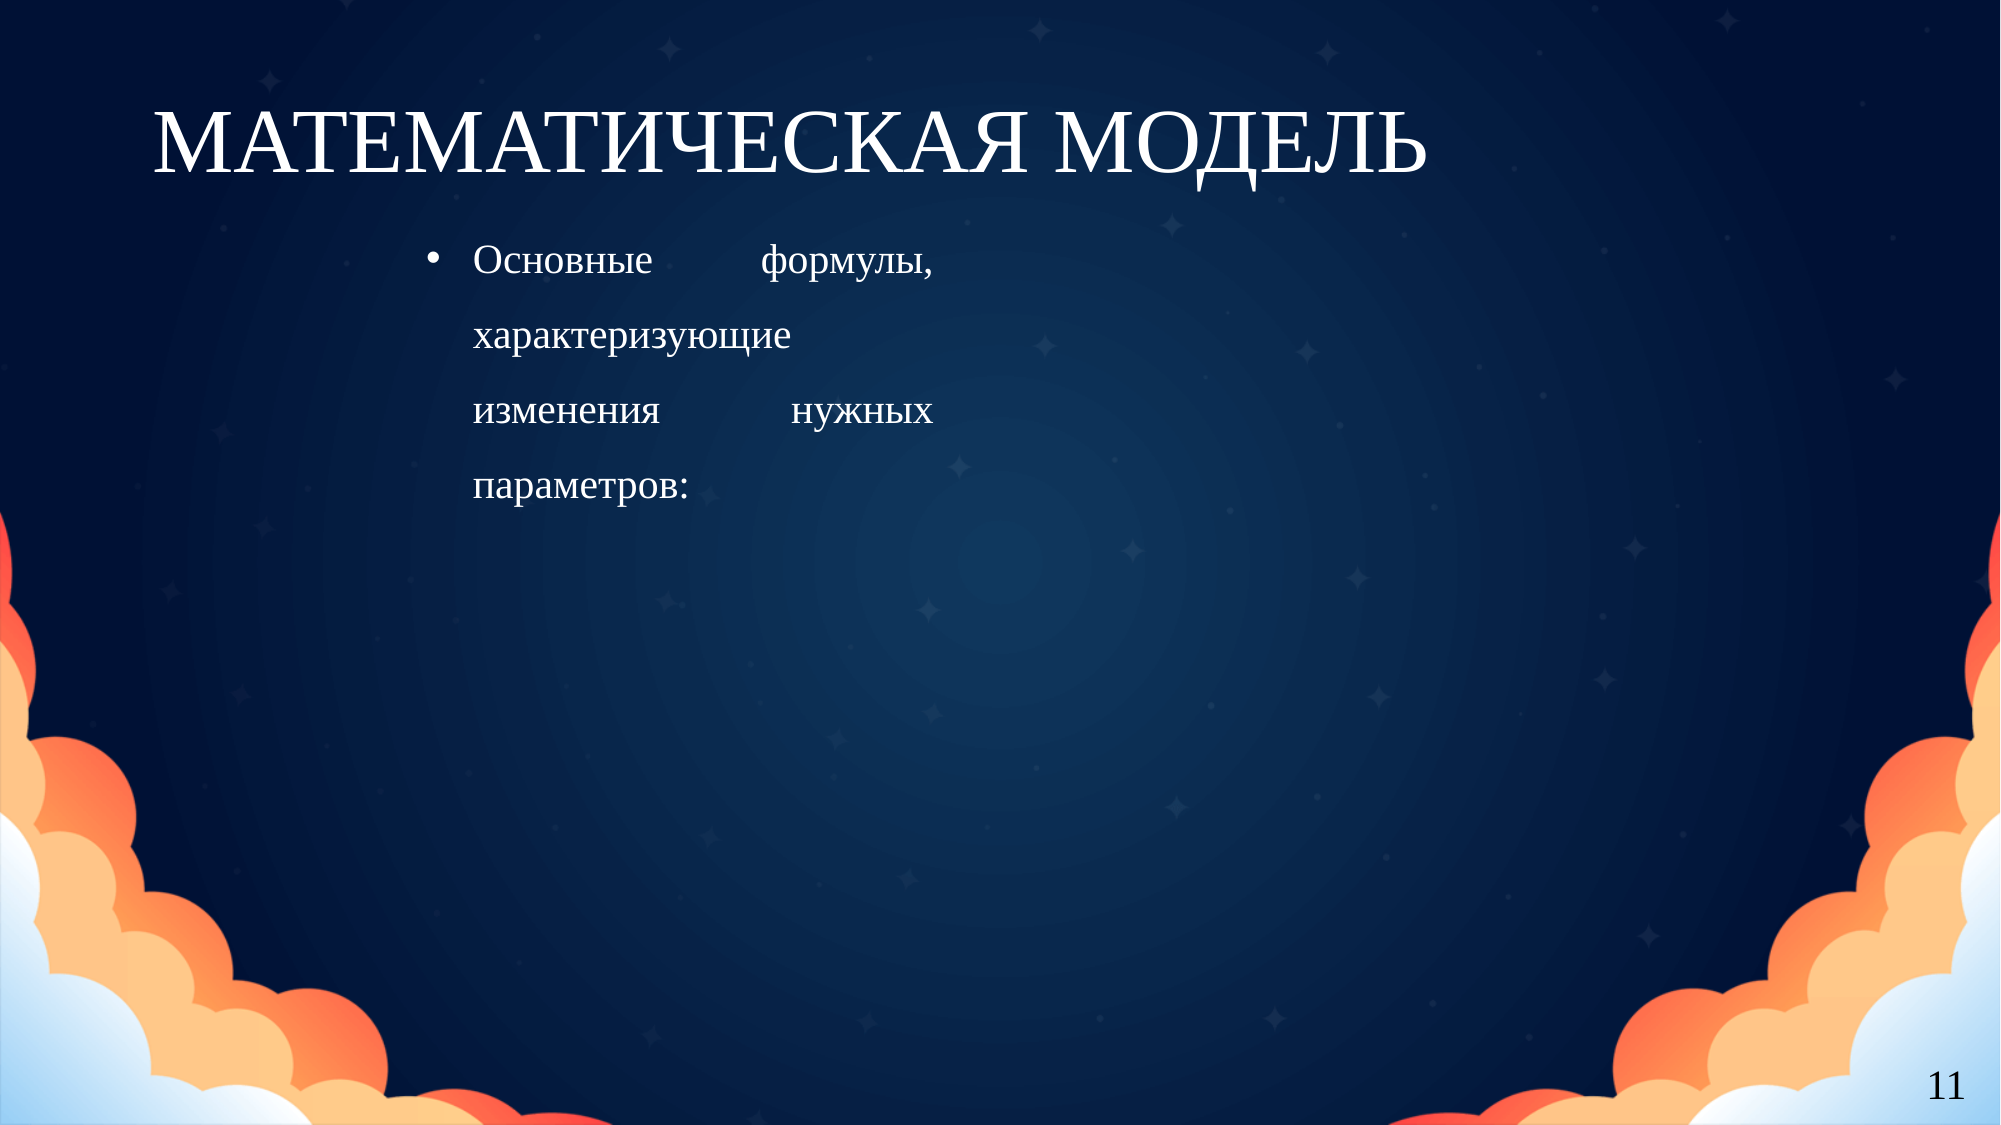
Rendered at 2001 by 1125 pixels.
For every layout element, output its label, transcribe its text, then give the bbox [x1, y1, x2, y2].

text_box 11 [1911, 1050, 1988, 1115]
picture [0, 0, 2001, 1125]
title МАТЕМАТИЧЕСКАЯ МОДЕЛЬ [137, 34, 1863, 252]
